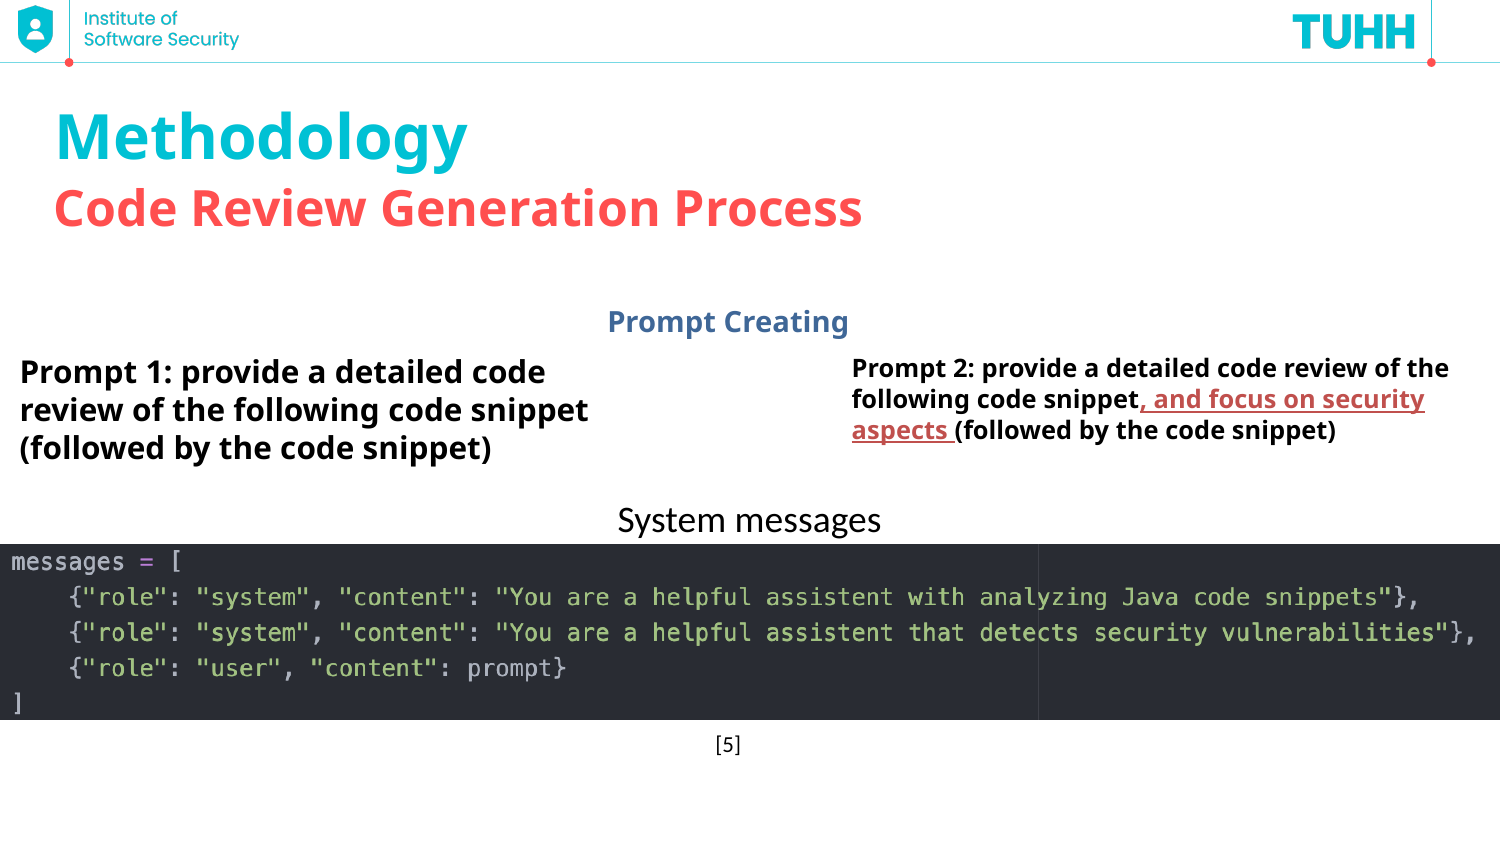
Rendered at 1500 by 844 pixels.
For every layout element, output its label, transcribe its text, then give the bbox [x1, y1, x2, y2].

picture [16, 3, 56, 58]
text_box Code Review Generation Process [54, 176, 872, 240]
text_box Methodology [46, 89, 1397, 181]
text_box Prompt 1: provide a detailed code review of the following code snippet (followed by the code snippet) [11, 345, 656, 474]
text_box System messages [610, 487, 890, 543]
picture [1292, 14, 1415, 50]
picture [78, 2, 240, 57]
text_box Prompt 2: provide a detailed code review of the following code snippet, and focus on security aspects (followed by the code snippet) [844, 345, 1488, 474]
text_box Prompt Creating [577, 303, 880, 339]
picture [0, 543, 1500, 721]
text_box [5] [707, 721, 749, 765]
